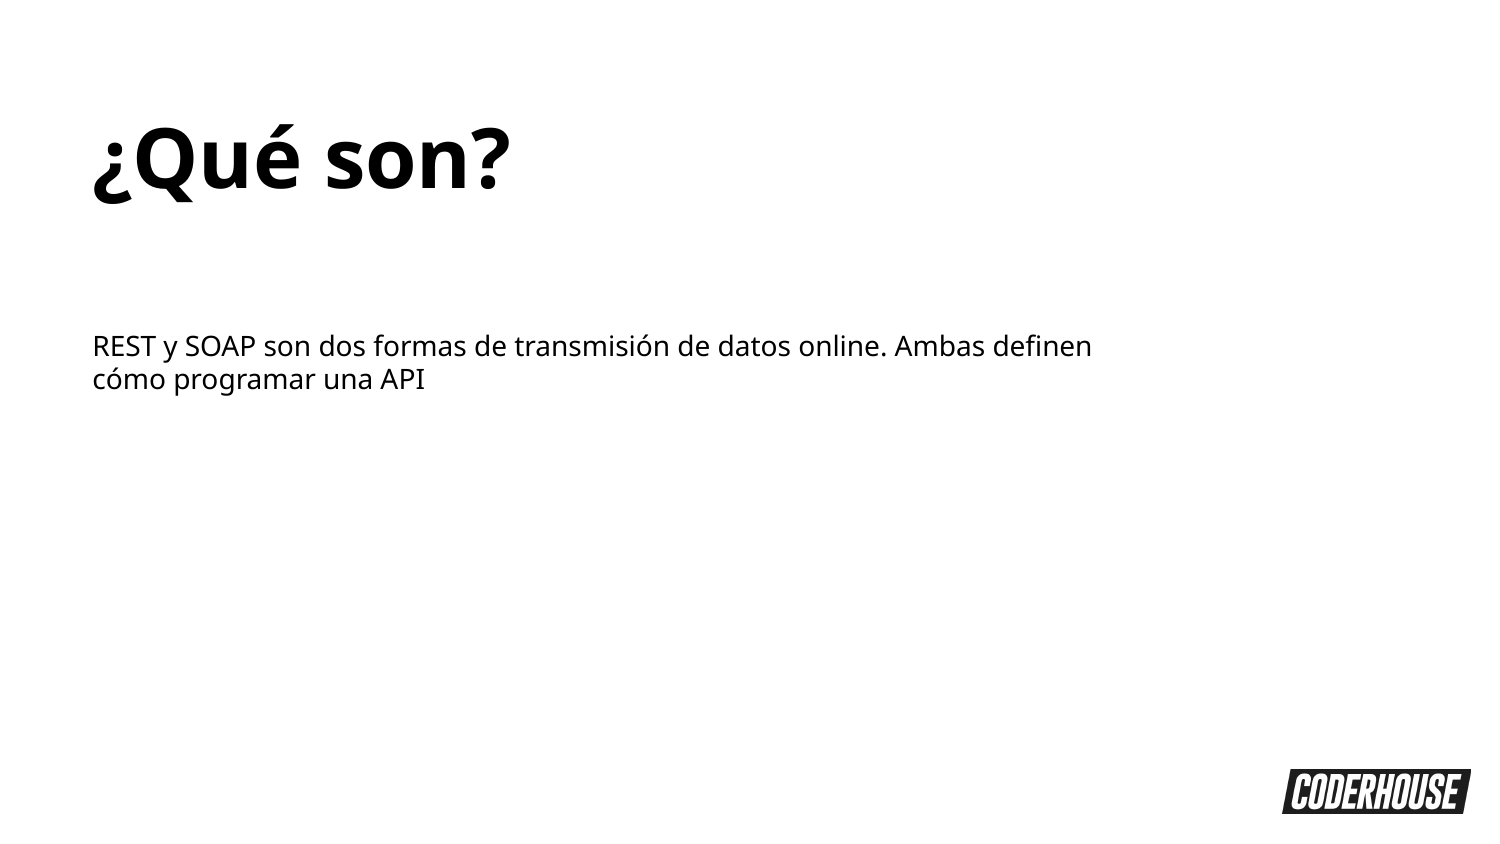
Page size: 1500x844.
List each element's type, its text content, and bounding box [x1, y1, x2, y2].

picture [1281, 769, 1471, 814]
text_box ¿Qué son? [77, 101, 1414, 222]
text_box REST y SOAP son dos formas de transmisión de datos online. Ambas definen cómo programar una API [77, 312, 1157, 445]
